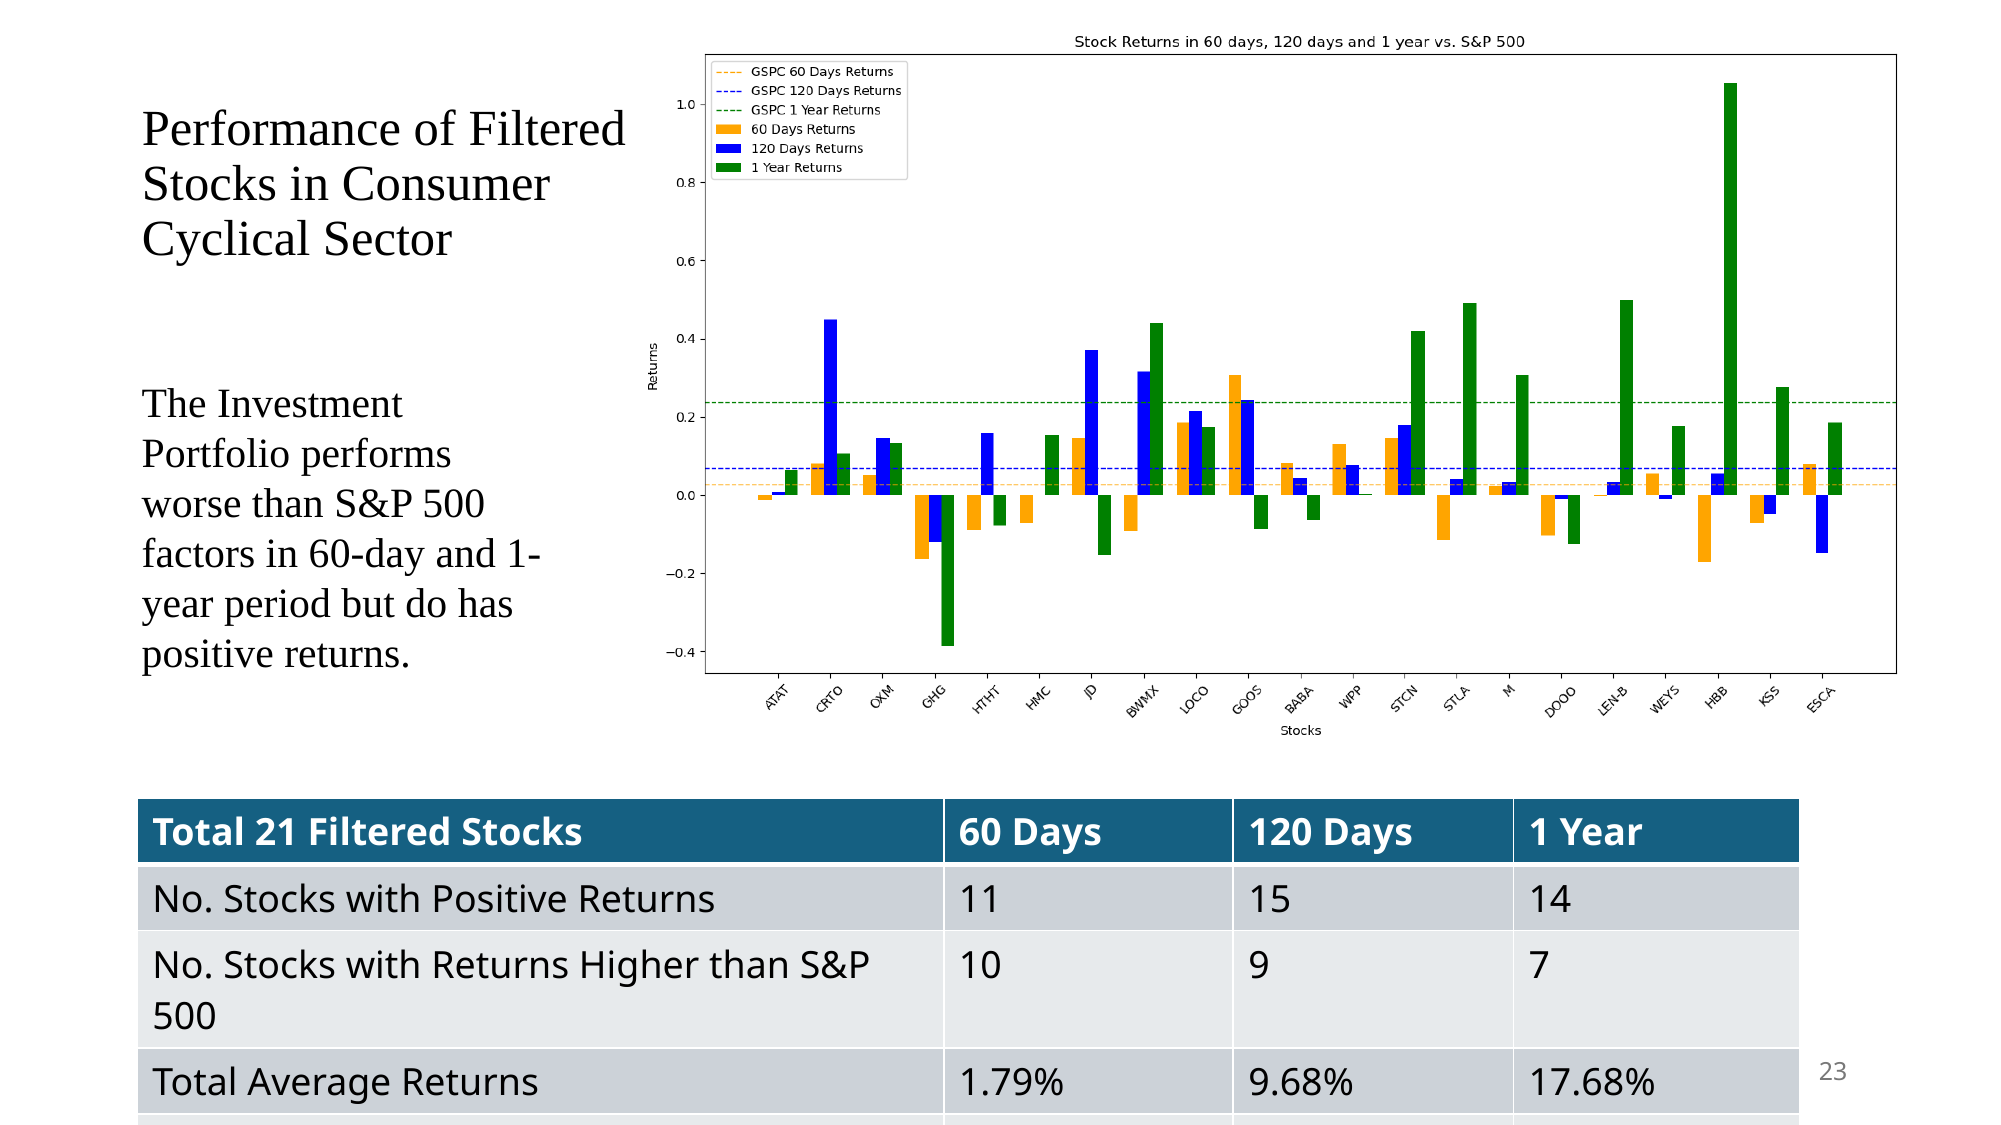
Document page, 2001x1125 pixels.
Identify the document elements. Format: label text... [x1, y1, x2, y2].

table_header 60 Days [945, 799, 1232, 862]
table_cell No. Stocks with Positive Returns [138, 867, 943, 930]
table_cell 2.65% [945, 1115, 1232, 1125]
table_cell 7 [1514, 931, 1799, 1047]
table_cell 1.79% [945, 1049, 1232, 1113]
table_header Total 21 Filtered Stocks [138, 799, 943, 862]
table_header 120 Days [1234, 799, 1513, 862]
table_header 1 Year [1514, 799, 1799, 862]
table_cell 9.68% [1234, 1049, 1513, 1113]
table_cell 17.68% [1514, 1049, 1799, 1113]
table_cell 11 [945, 867, 1232, 930]
table_cell 15 [1234, 867, 1513, 930]
table_cell 6.89% [1234, 1115, 1513, 1125]
table_cell 14 [1514, 867, 1799, 930]
picture [632, 21, 1909, 752]
table_cell 10 [945, 931, 1232, 1047]
table_cell Total Average Returns [138, 1049, 943, 1113]
title Performance of Filtered Stocks in Consumer Cyclical Sector [126, 75, 632, 293]
table_cell No. Stocks with Returns Higher than S&P 500 [138, 931, 943, 1047]
table_cell 23.62% [1514, 1115, 1799, 1125]
slide_number 23 [1801, 1042, 1863, 1103]
table_cell 9 [1234, 931, 1513, 1047]
table_cell Returns of S&P 500 [138, 1115, 943, 1125]
text_box The Investment Portfolio performs worse than S&P 500 factors in 60-day and 1-year period but do has positive returns. [126, 368, 566, 683]
